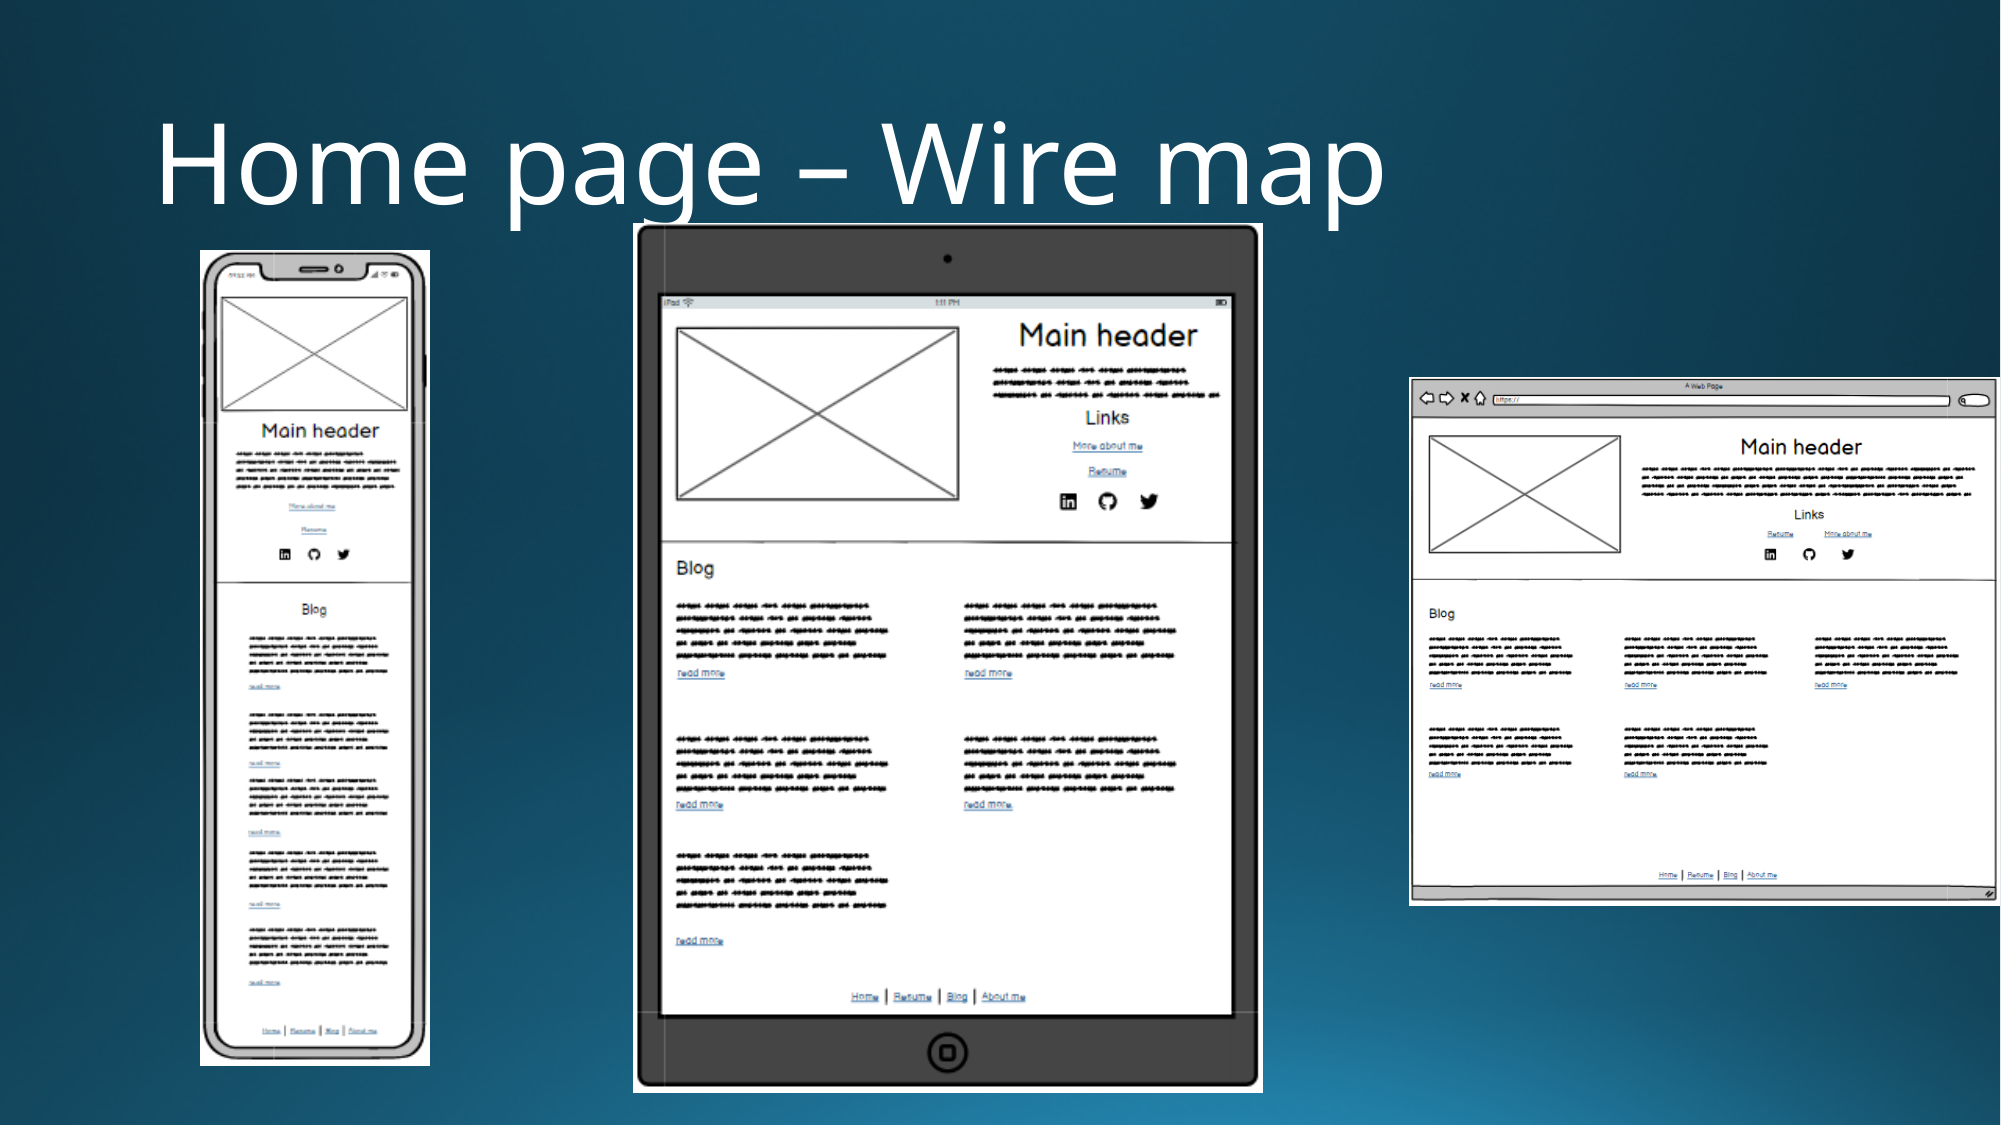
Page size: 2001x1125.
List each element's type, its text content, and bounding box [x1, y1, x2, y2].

title Home page – Wire map [137, 59, 1863, 278]
picture [0, 0, 2001, 1125]
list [1409, 377, 2000, 906]
